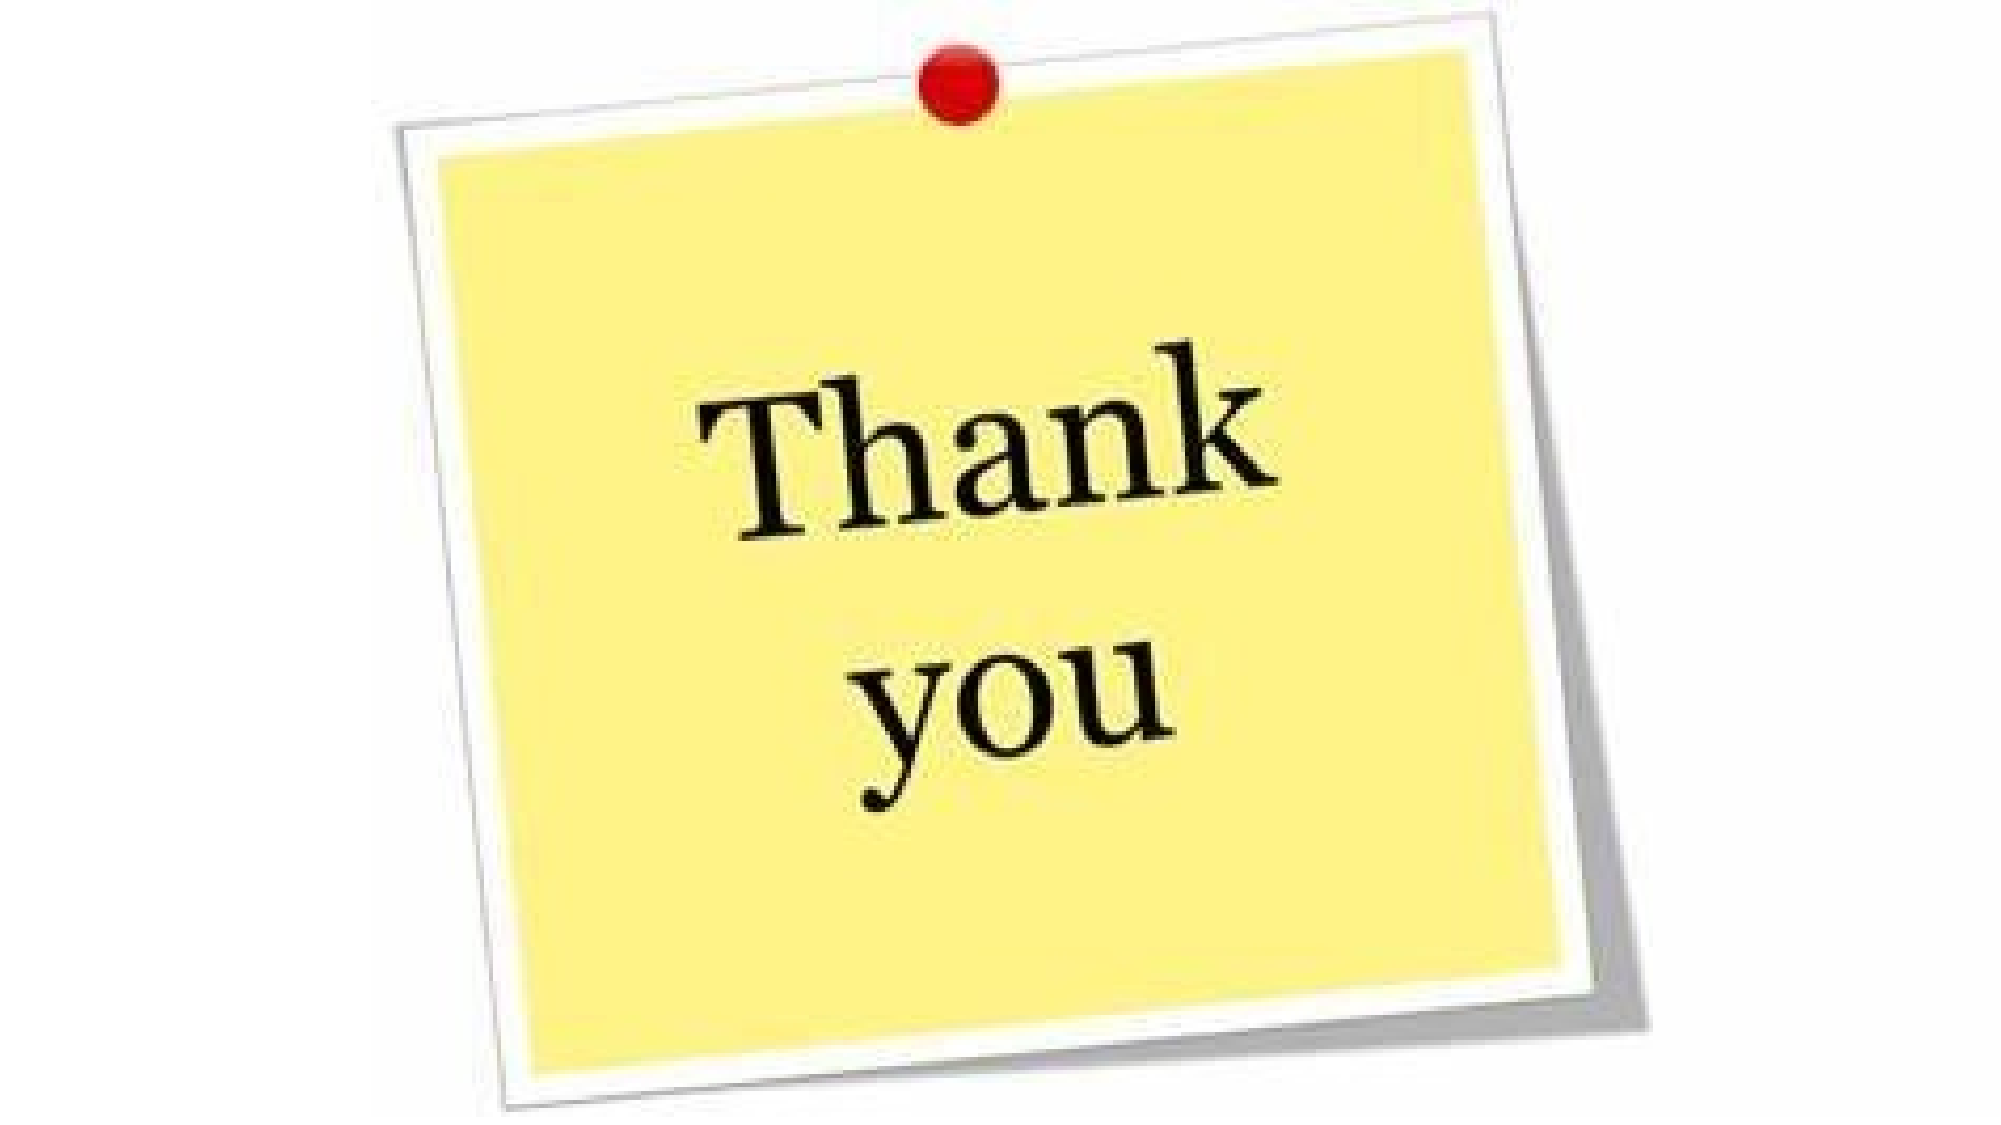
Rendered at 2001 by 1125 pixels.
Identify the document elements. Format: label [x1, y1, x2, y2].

picture [371, 0, 2000, 1117]
